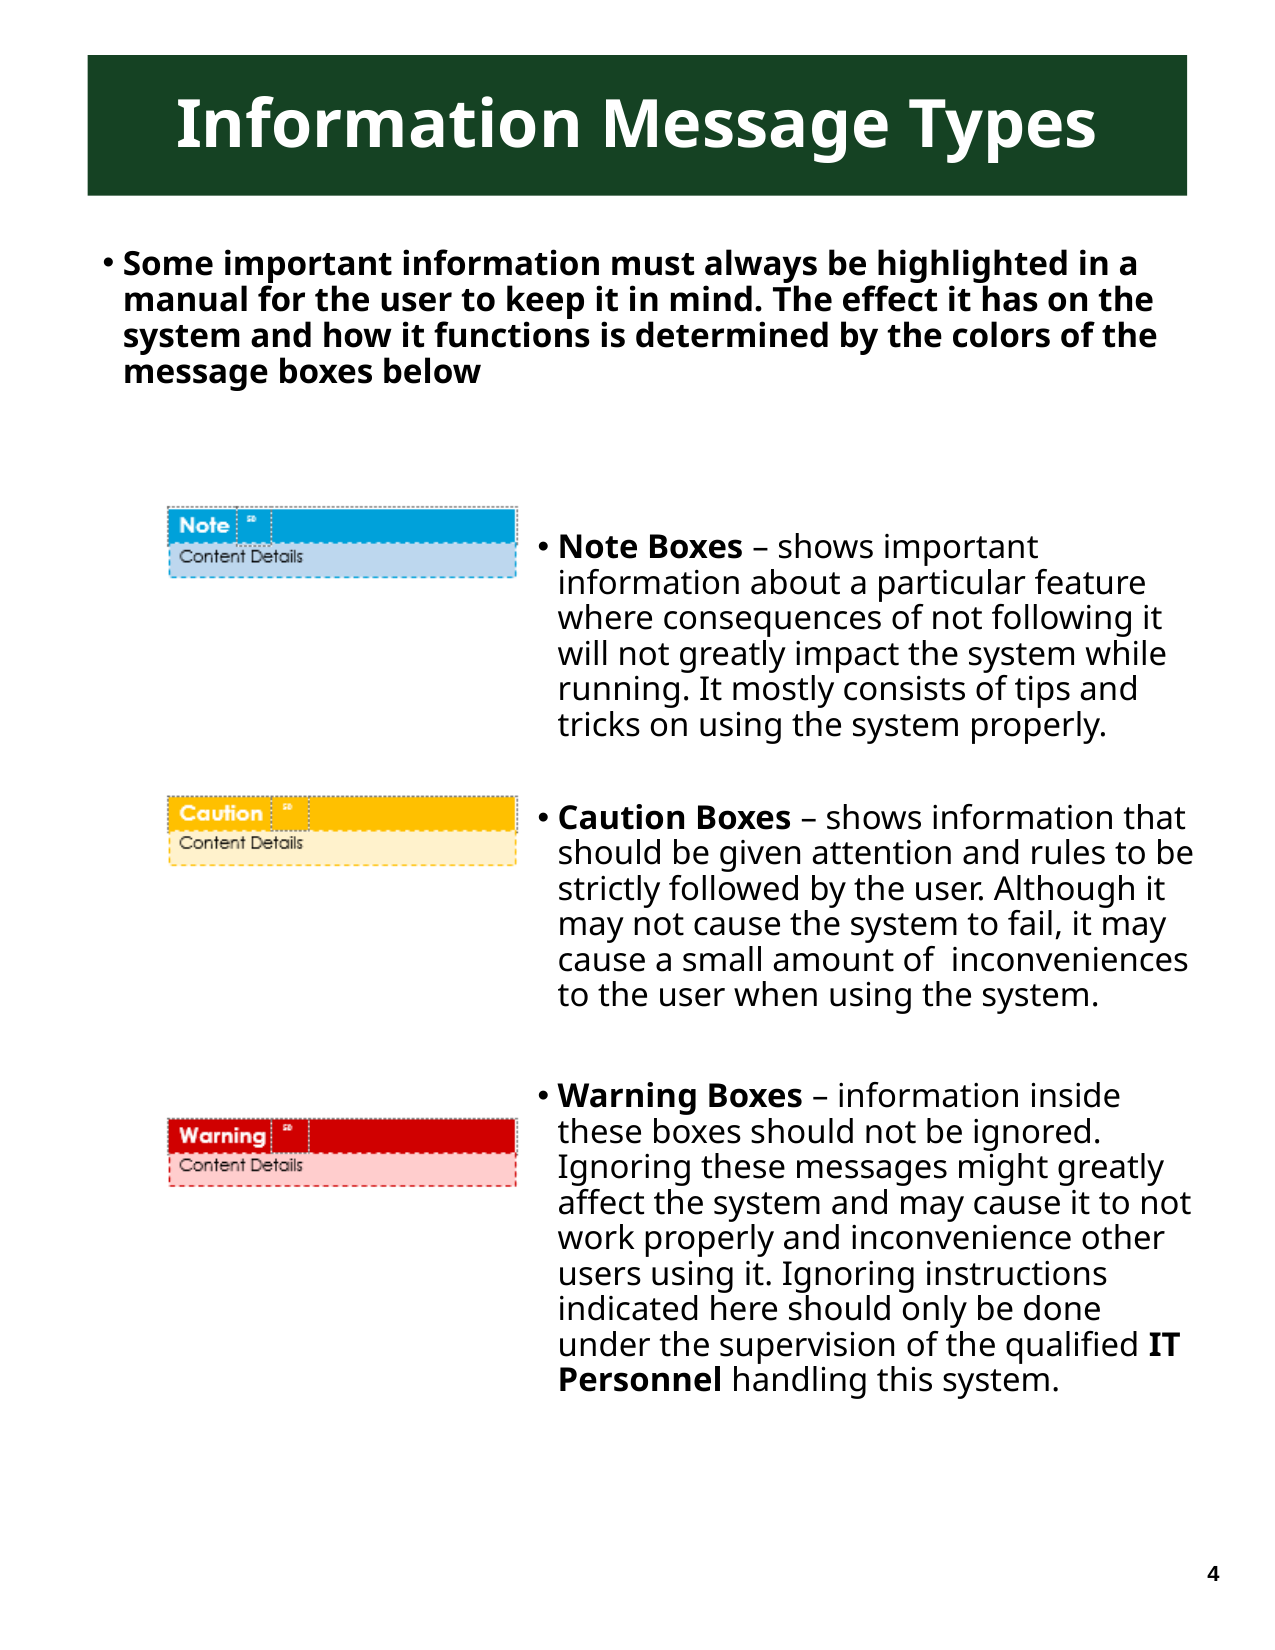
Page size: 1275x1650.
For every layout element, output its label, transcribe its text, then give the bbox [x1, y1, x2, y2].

title Information Message Types [87, 55, 1188, 196]
slide_number 4 [900, 1529, 1235, 1618]
text_box Note Boxes – shows important information about a particular feature where consequences of not following it will not greatly impact the system while running. It mostly consists of tips and tricks on using the system properly. Caution Boxes – shows information that should be given attention and rules to be strictly followed by the user. Although it may not cause the system to fail, it may cause a small amount of inconveniences to the user when using the system. Warning Boxes – information inside these boxes should not be ignored. Ignoring these messages might greatly affect the system and may cause it to not work properly and inconvenience other users using it. Ignoring instructions indicated here should only be done under the supervision of the qualified IT Personnel handling this system. [522, 522, 1213, 1485]
list Some important information must always be highlighted in a manual for the user to keep it in mind. The effect it has on the system and how it functions is determined by the colors of the message boxes below [87, 239, 1188, 1485]
picture [163, 503, 523, 1198]
